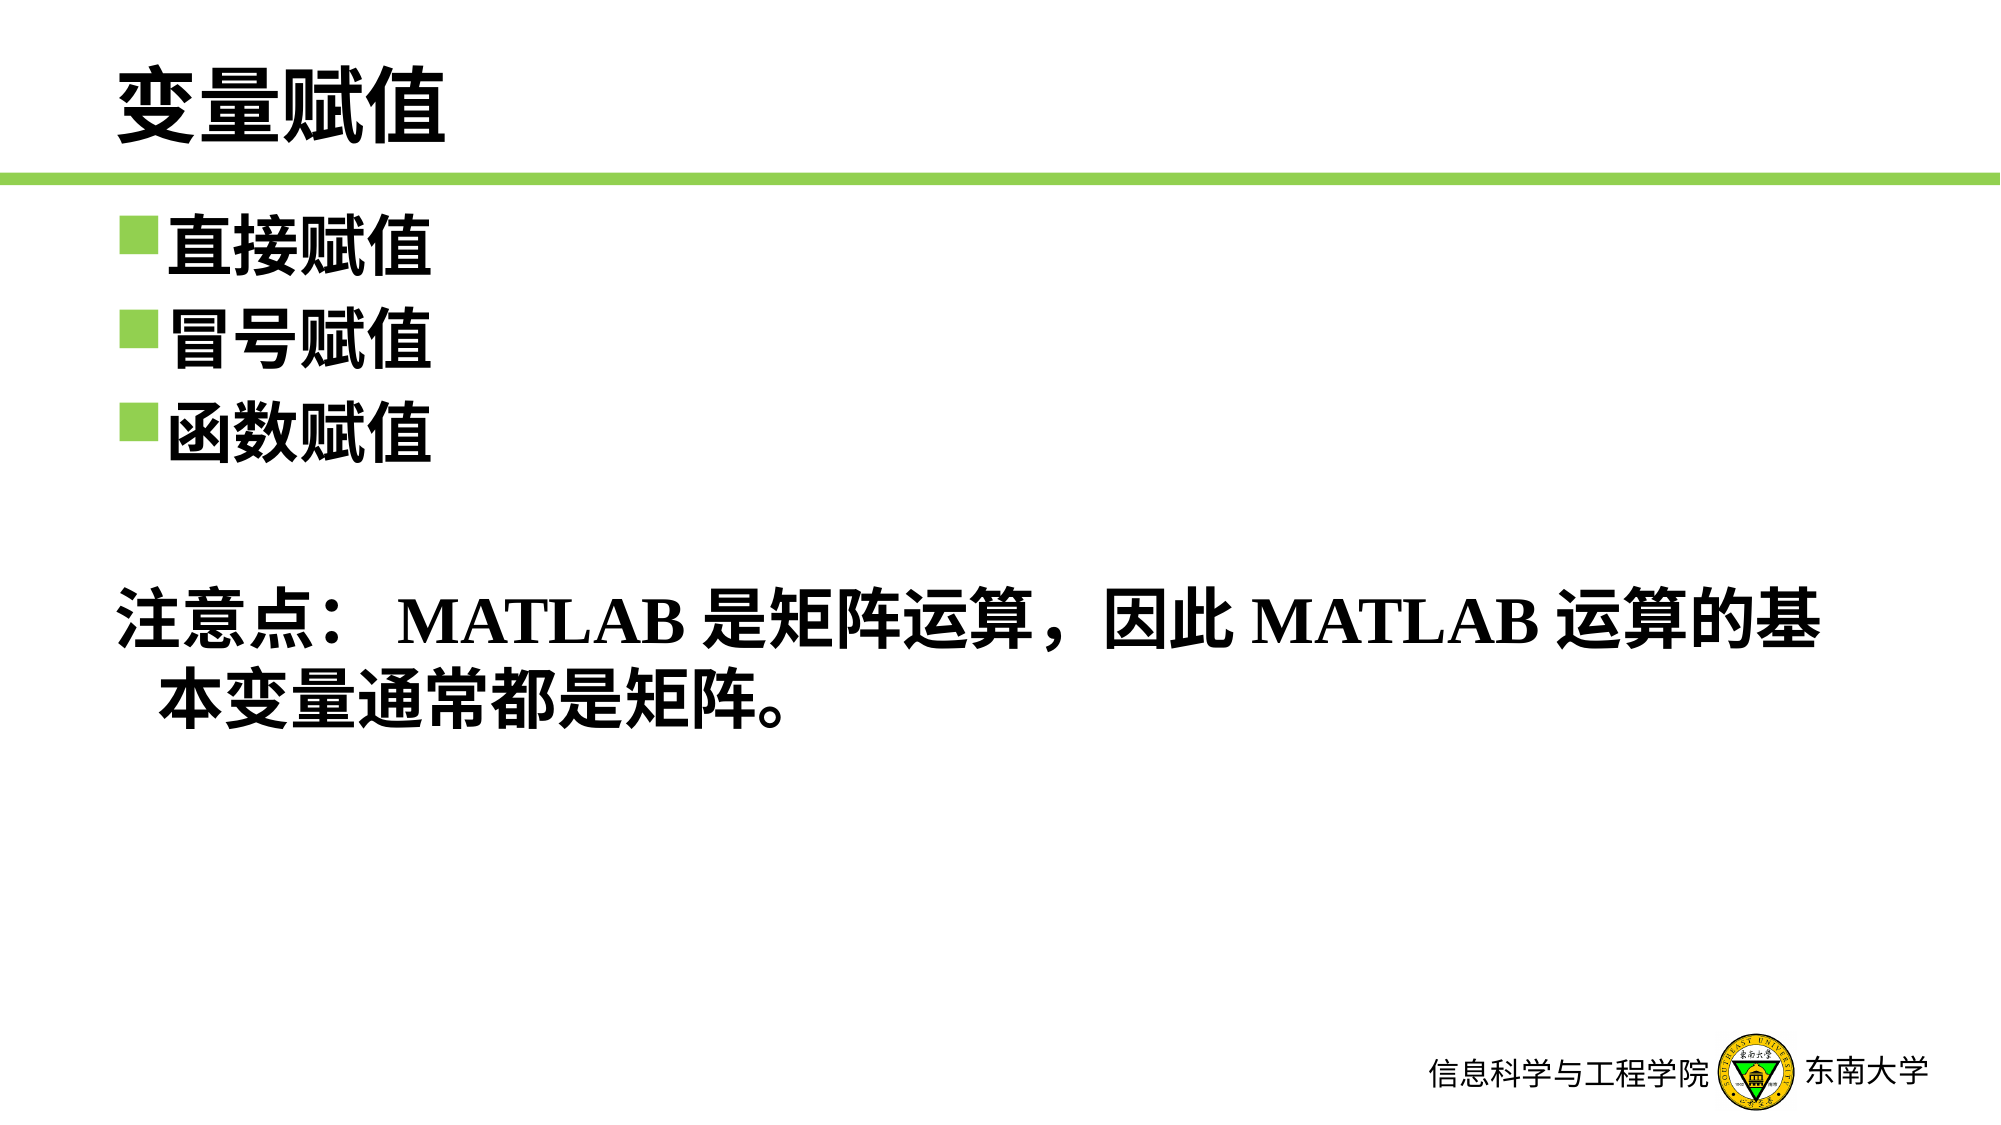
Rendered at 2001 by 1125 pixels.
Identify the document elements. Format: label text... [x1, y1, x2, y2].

title 变量赋值 [99, 45, 1900, 161]
picture [1715, 1031, 1797, 1111]
list 直接赋值 冒号赋值 函数赋值 注意点：MATLAB是矩阵运算，因此MATLAB运算的基本变量通常都是矩阵。 [99, 196, 1900, 1005]
